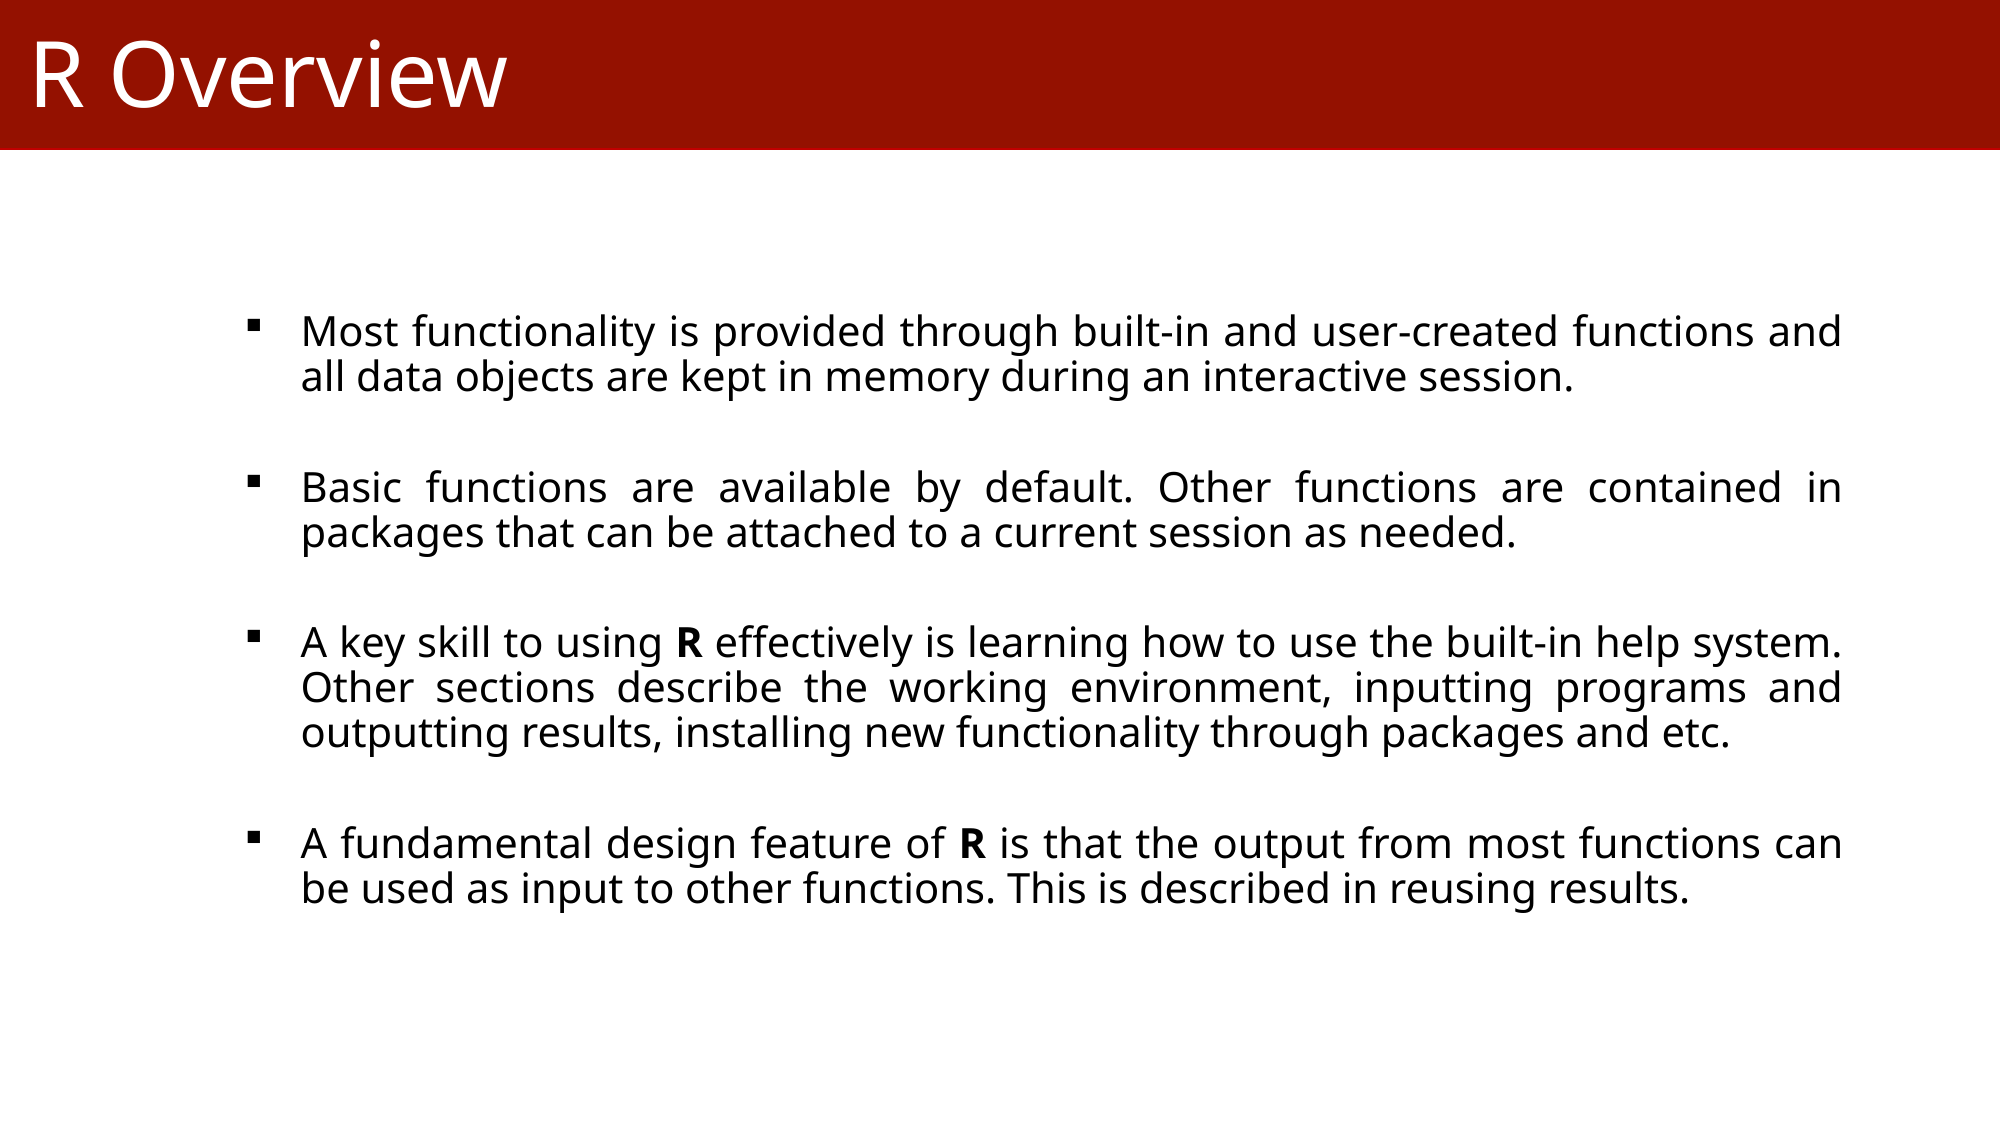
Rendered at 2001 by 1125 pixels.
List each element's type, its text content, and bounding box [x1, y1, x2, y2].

text_box R Overview [13, 8, 1158, 134]
subtitle Most functionality is provided through built-in and user-created functions and all data objects are kept in memory during an interactive session. Basic functions are available by default. Other functions are contained in packages that can be attached to a current session as needed. A key skill to using R effectively is learning how to use the built-in help system. Other sections describe the working environment, inputting programs and outputting results, installing new functionality through packages and etc. A fundamental design feature of R is that the output from most functions can be used as input to other functions. This is described in reusing results. [79, 302, 1859, 959]
text_box [0, 0, 2000, 150]
